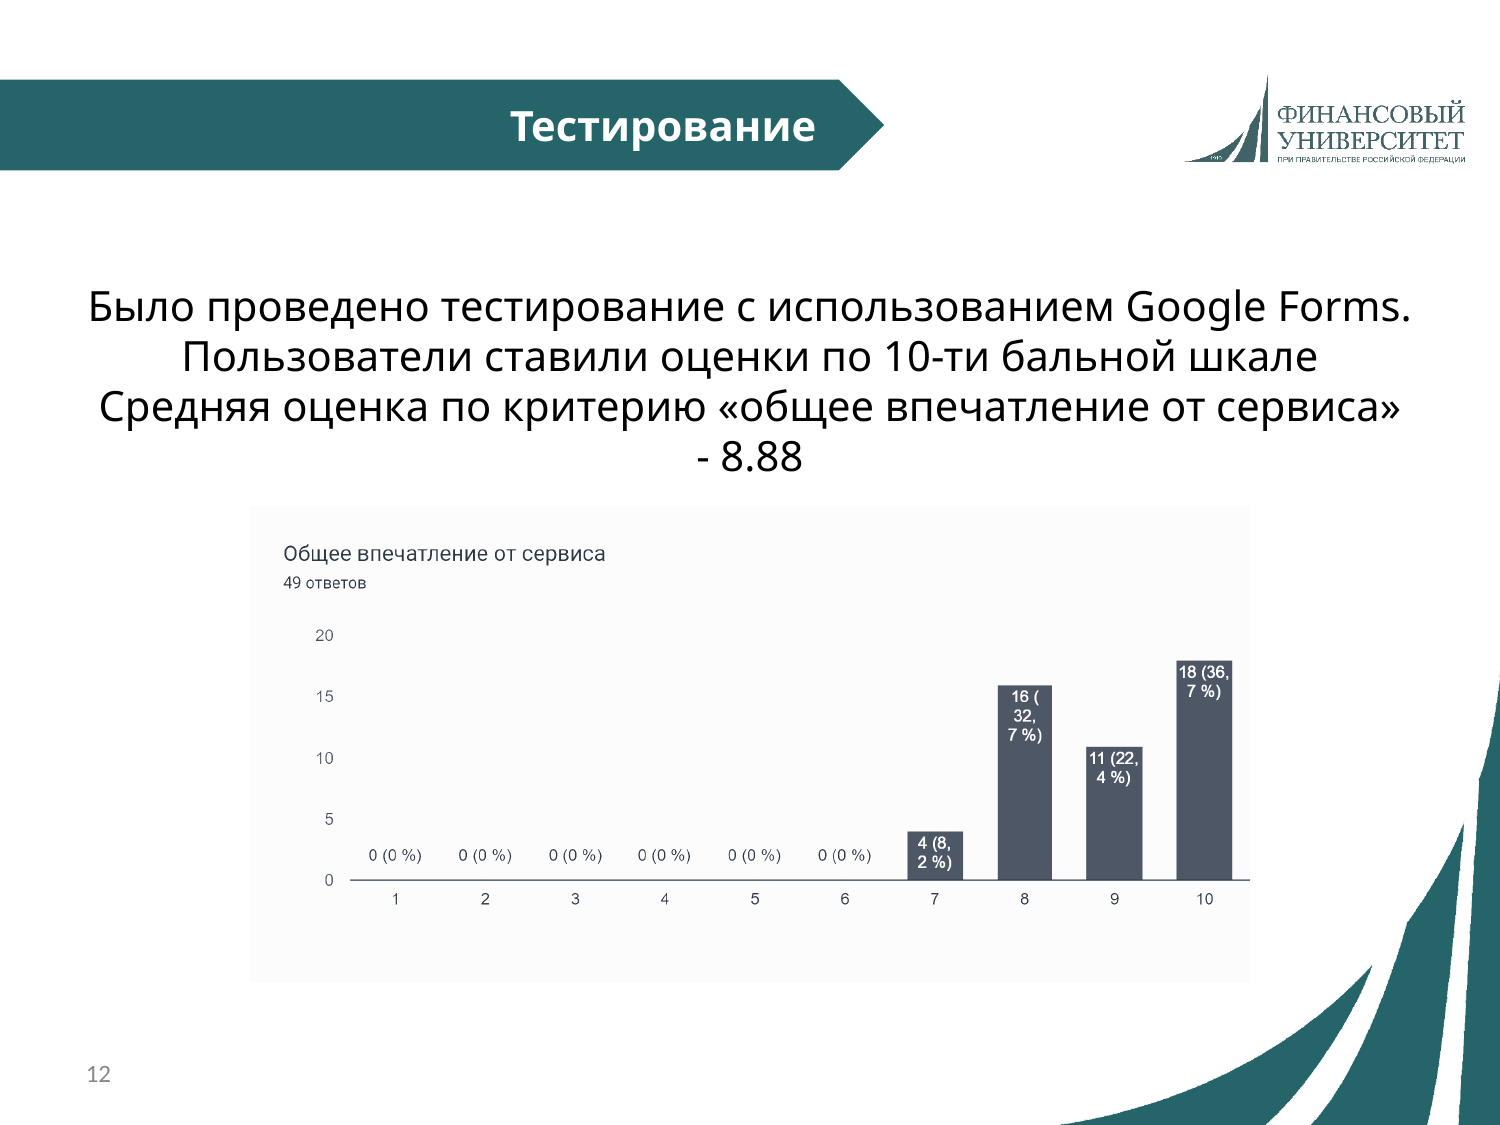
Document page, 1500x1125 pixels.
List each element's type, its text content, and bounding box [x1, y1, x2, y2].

text_box [0, 79, 885, 171]
text_box Тестирование [390, 92, 832, 158]
slide_number 12 [0, 1042, 127, 1103]
picture [1182, 69, 1466, 171]
picture [250, 506, 1500, 1125]
text_box Было проведено тестирование с использованием Google Forms. Пользователи ставили оценки по 10-ти бальной шкале Средняя оценка по критерию «общее впечатление от сервиса» - 8.88 [71, 272, 1429, 488]
